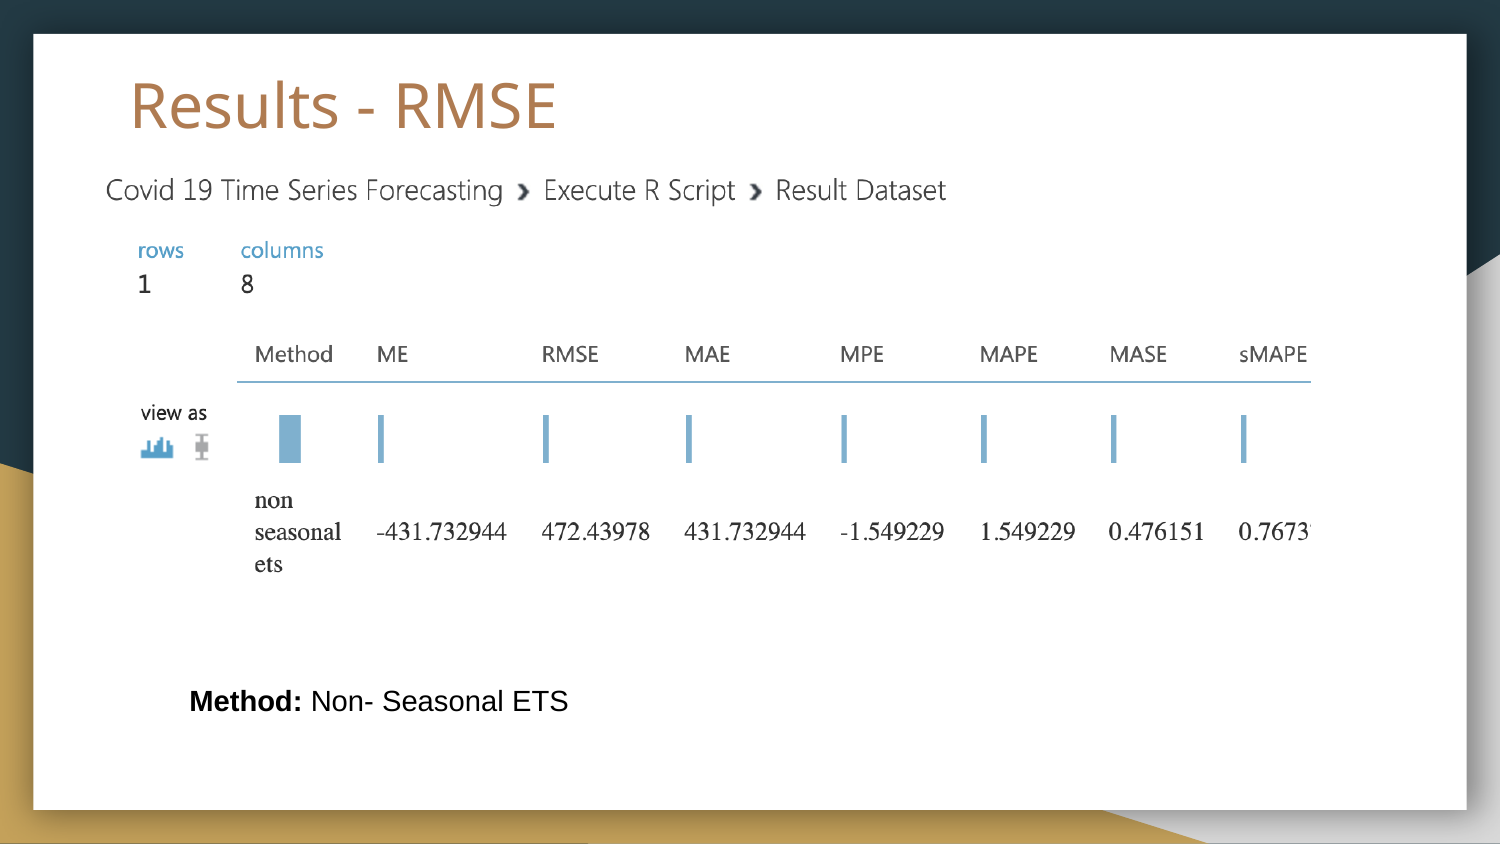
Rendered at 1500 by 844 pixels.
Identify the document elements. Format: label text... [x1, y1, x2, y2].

picture [94, 153, 1327, 607]
title Results - RMSE [114, 51, 1346, 209]
text_box Method: Non- Seasonal ETS [174, 674, 610, 725]
